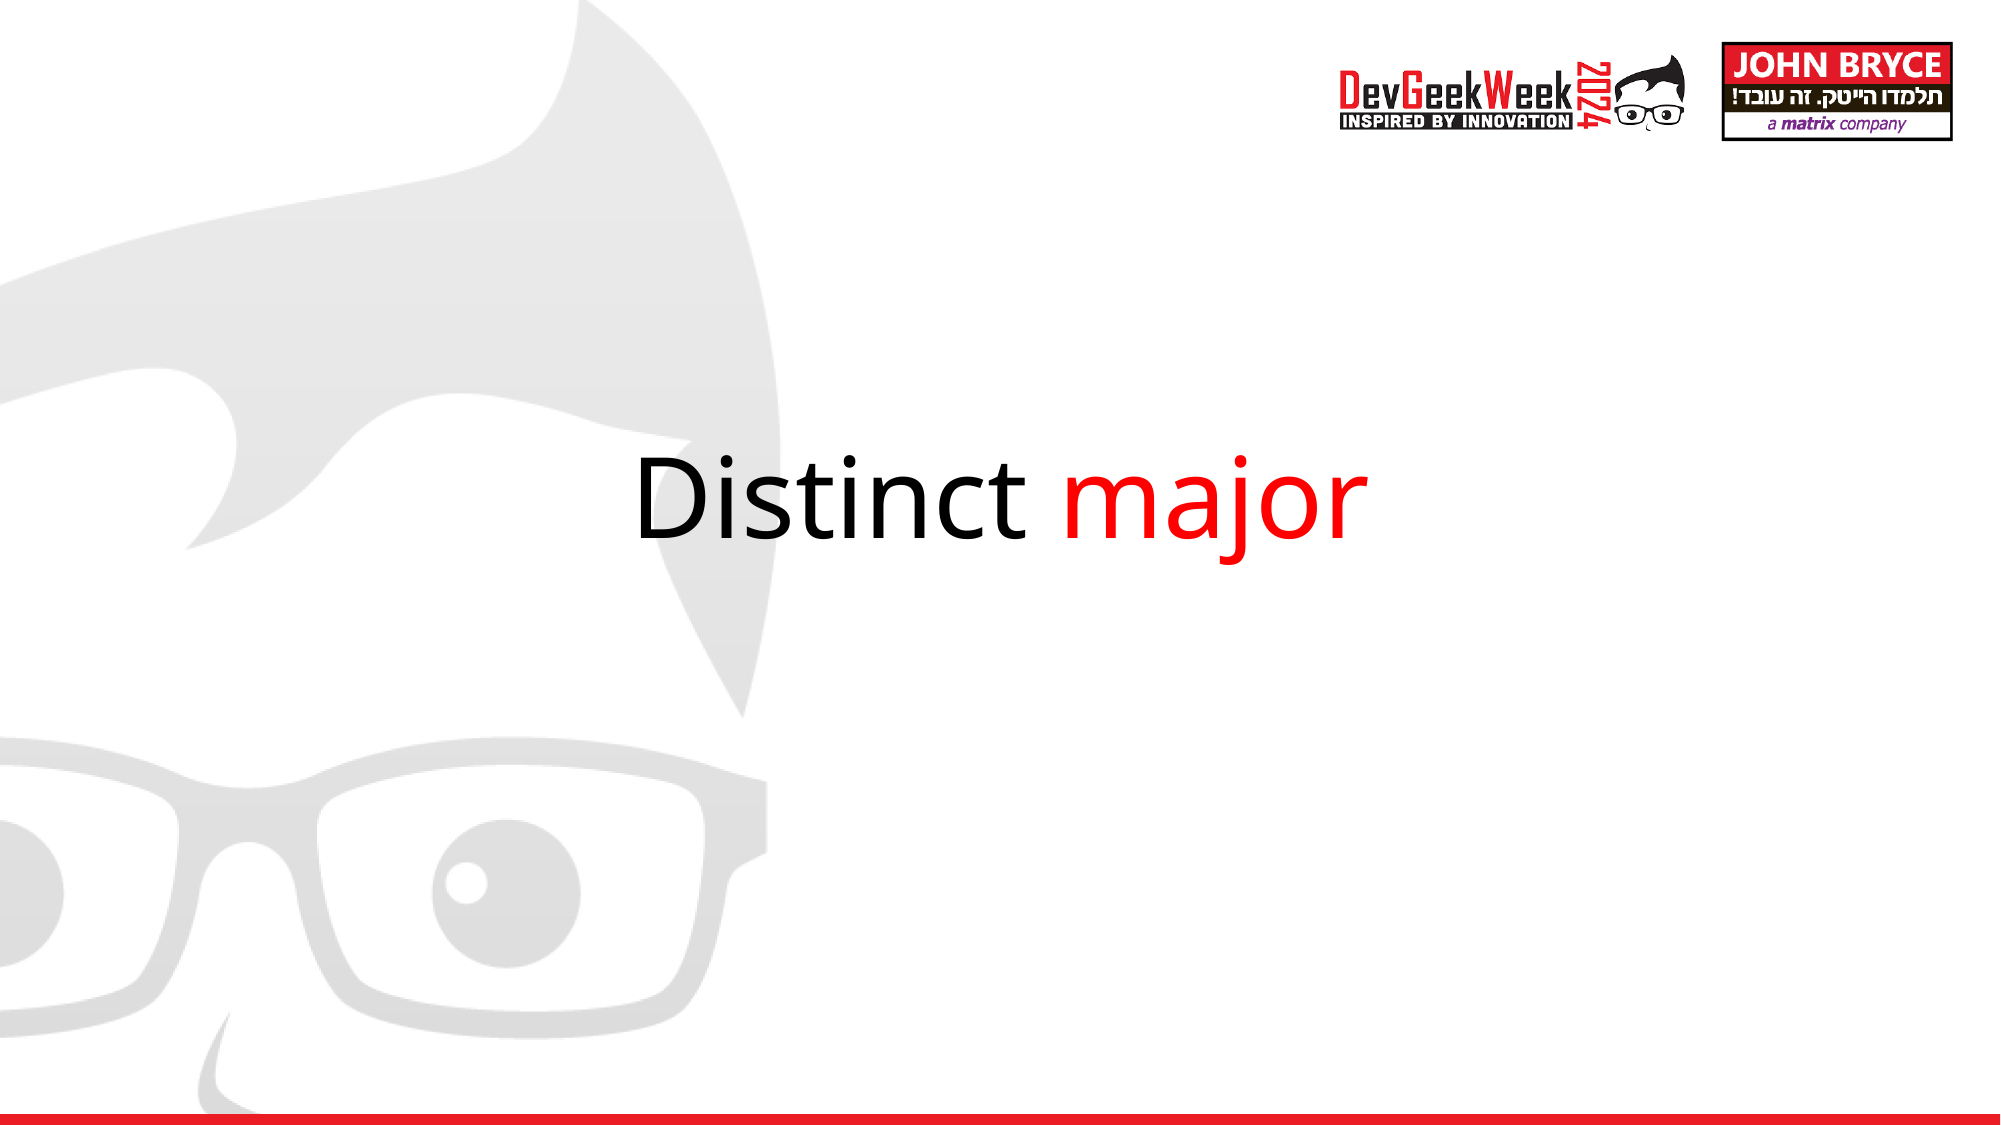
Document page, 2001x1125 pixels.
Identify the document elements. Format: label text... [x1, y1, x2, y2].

title Distinct major features [419, 236, 1581, 889]
picture [0, 0, 2001, 1125]
